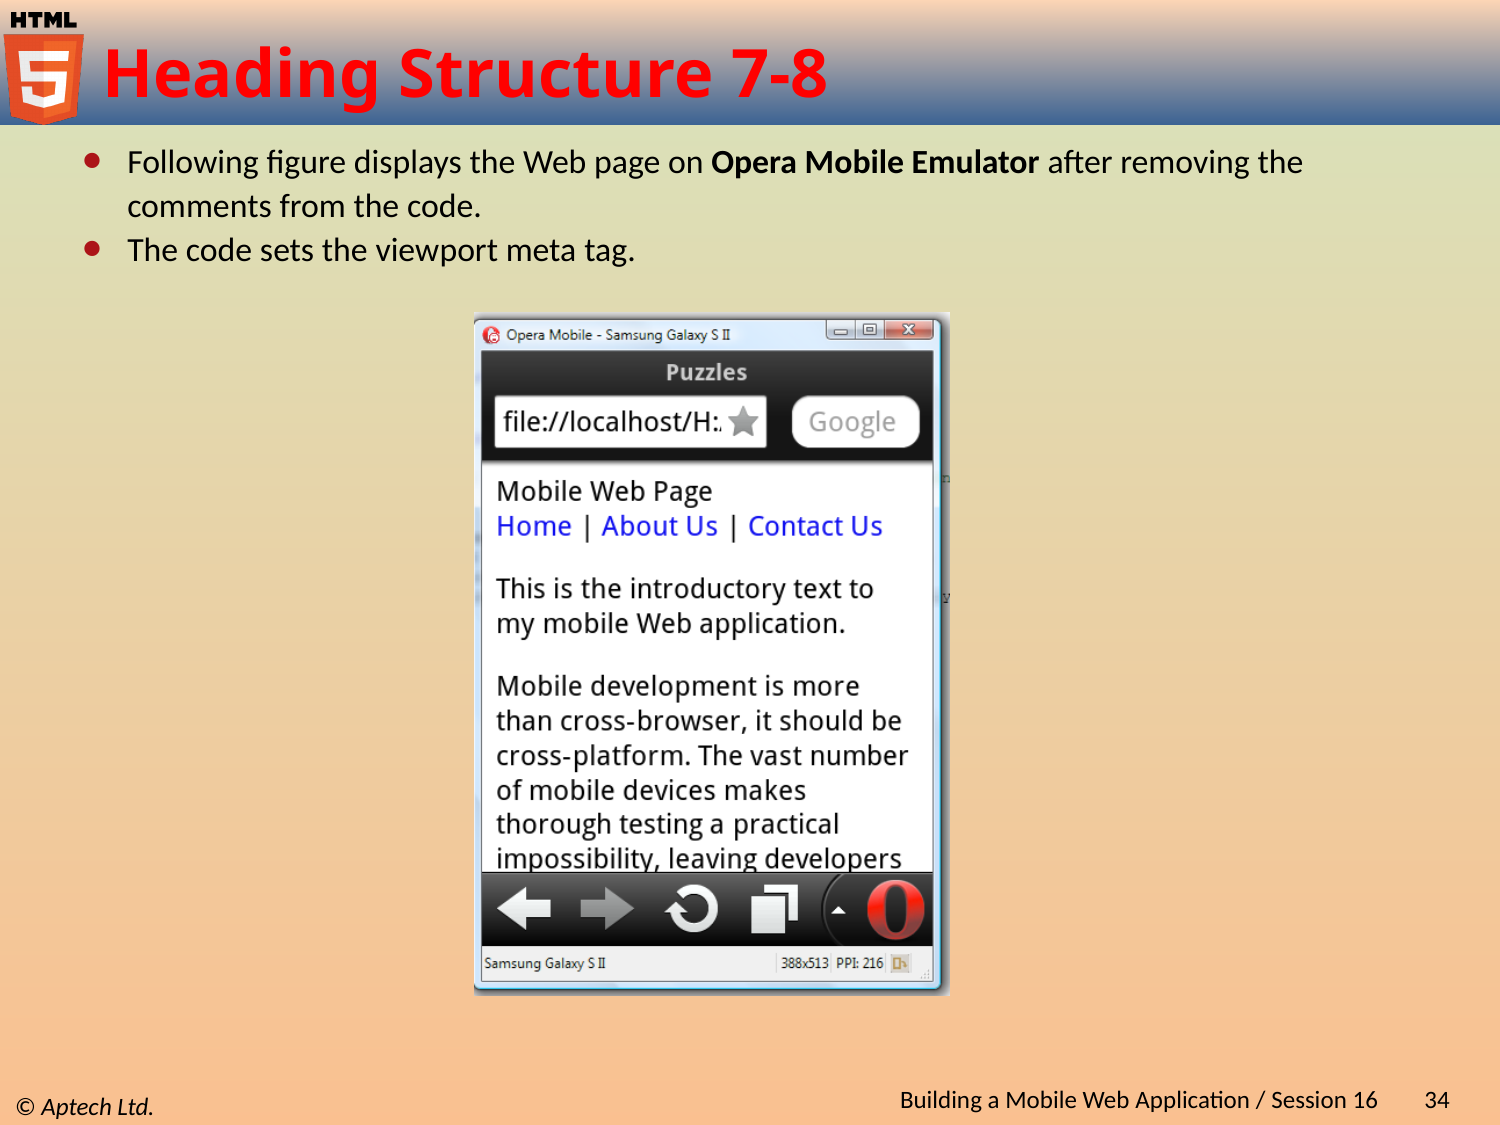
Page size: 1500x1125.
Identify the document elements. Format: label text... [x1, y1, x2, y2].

footer Building a Mobile Web Application / Session 16 [412, 1084, 1400, 1113]
title Heading Structure 7-8 [87, 37, 1338, 106]
picture [474, 312, 951, 997]
slide_number 34 [1400, 1084, 1465, 1113]
text_box Following figure displays the Web page on Opera Mobile Emulator after removing the comments from the code. The code sets the viewport meta tag. [37, 137, 1375, 313]
picture [0, 12, 100, 125]
